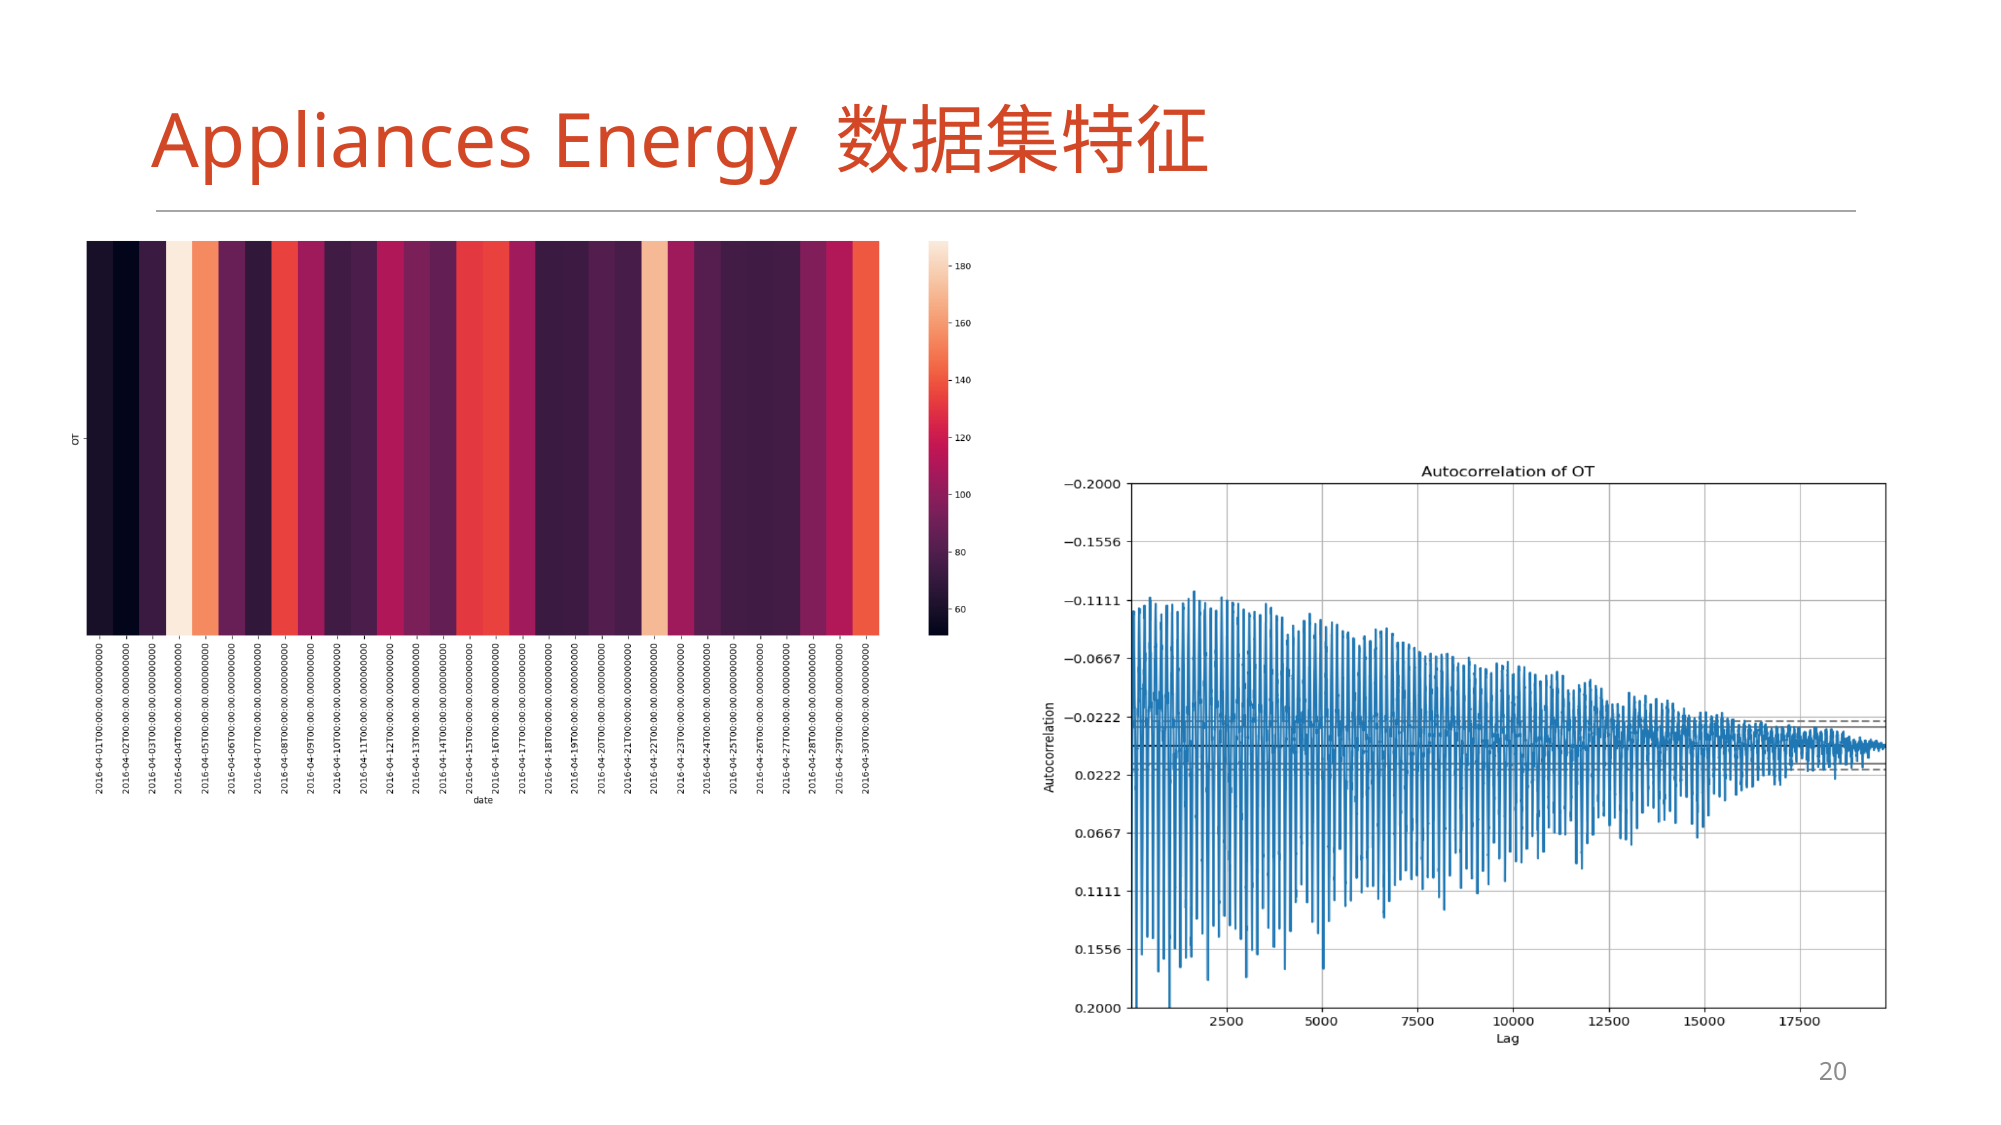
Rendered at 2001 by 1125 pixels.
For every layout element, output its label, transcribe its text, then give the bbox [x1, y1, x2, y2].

picture [1034, 455, 1930, 1050]
picture [70, 231, 974, 813]
slide_number 20 [1412, 1050, 1863, 1103]
title Appliances Energy 数据集特征 [136, 75, 1862, 211]
